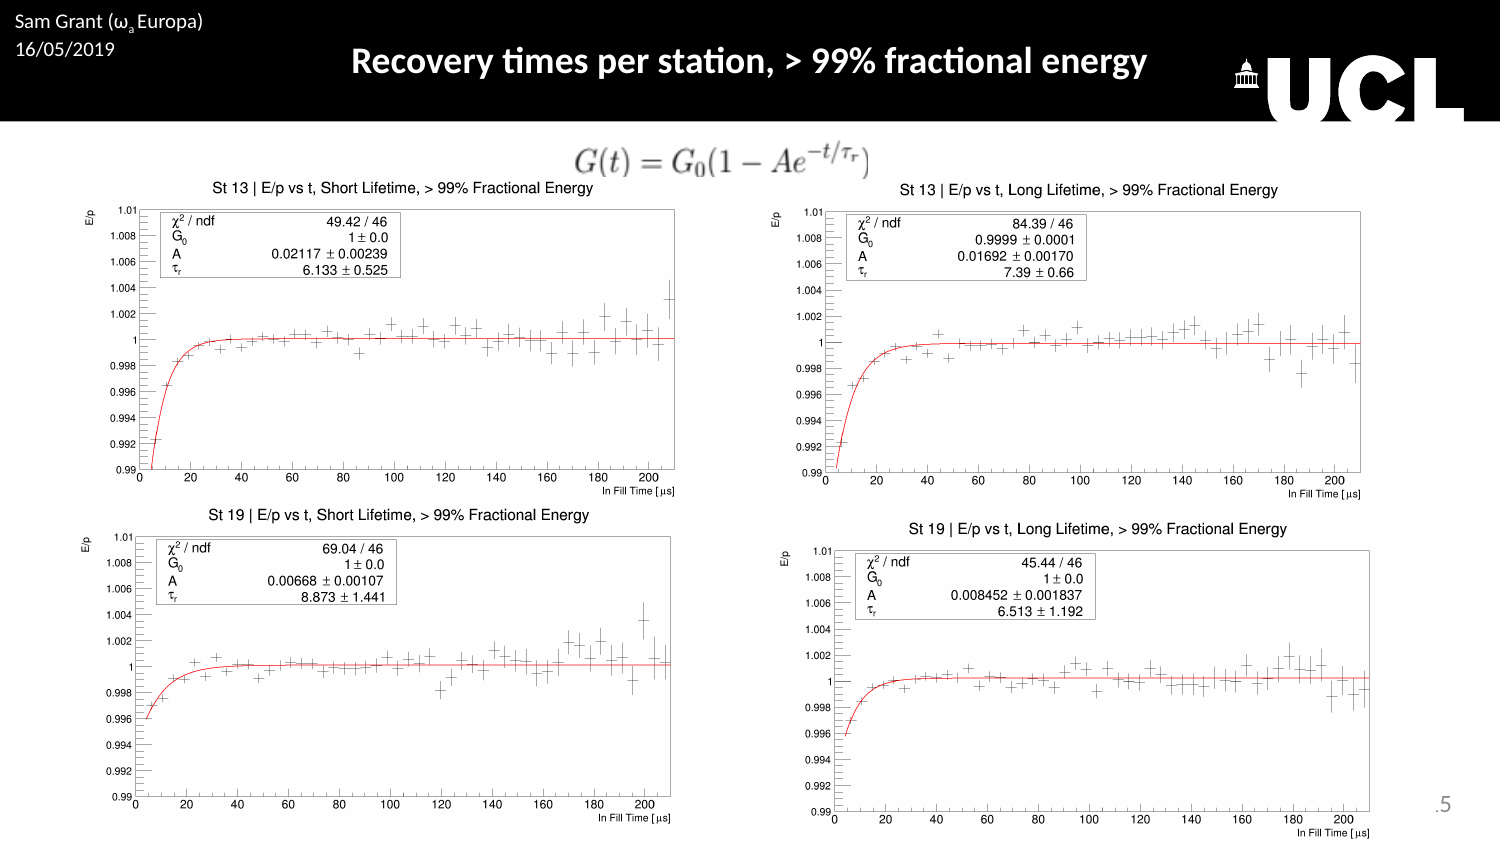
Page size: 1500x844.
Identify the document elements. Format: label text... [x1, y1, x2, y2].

picture [69, 504, 737, 829]
text_box Recovery times per station, > 99% fractional energy [291, 29, 1209, 89]
picture [768, 518, 1436, 844]
picture [73, 139, 1427, 505]
picture [1234, 58, 1259, 88]
slide_number 14 [1436, 780, 1468, 826]
